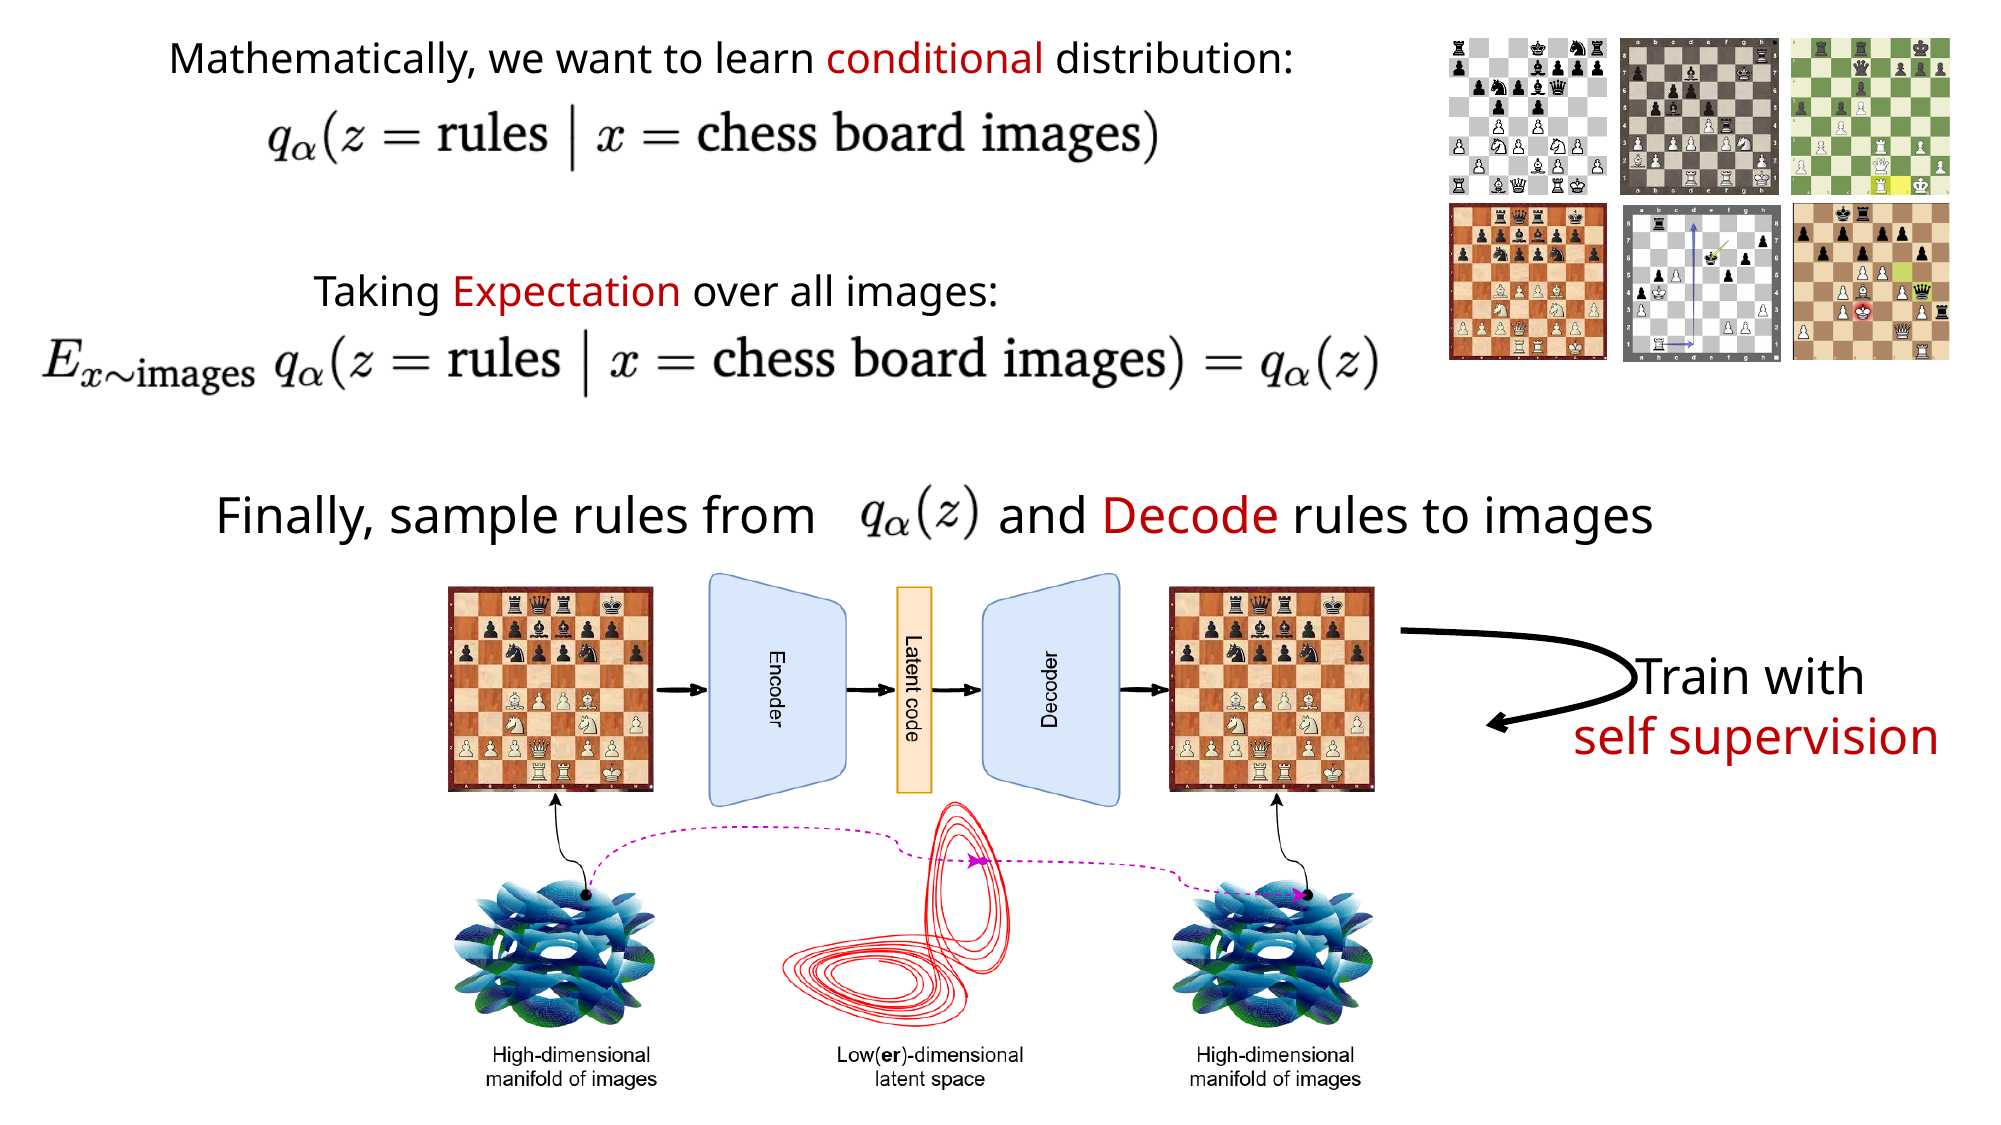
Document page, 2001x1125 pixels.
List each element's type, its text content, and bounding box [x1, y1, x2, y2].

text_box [1448, 37, 1950, 362]
text_box Mathematically, we want to learn conditional distribution: [153, 24, 1342, 90]
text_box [307, 470, 1758, 557]
text_box Taking Expectation over all images: [298, 257, 1014, 320]
text_box [1400, 628, 1637, 731]
picture [24, 320, 1399, 408]
picture [447, 569, 1399, 1107]
picture [250, 91, 1174, 186]
text_box Train with self supervision [1558, 637, 1956, 772]
